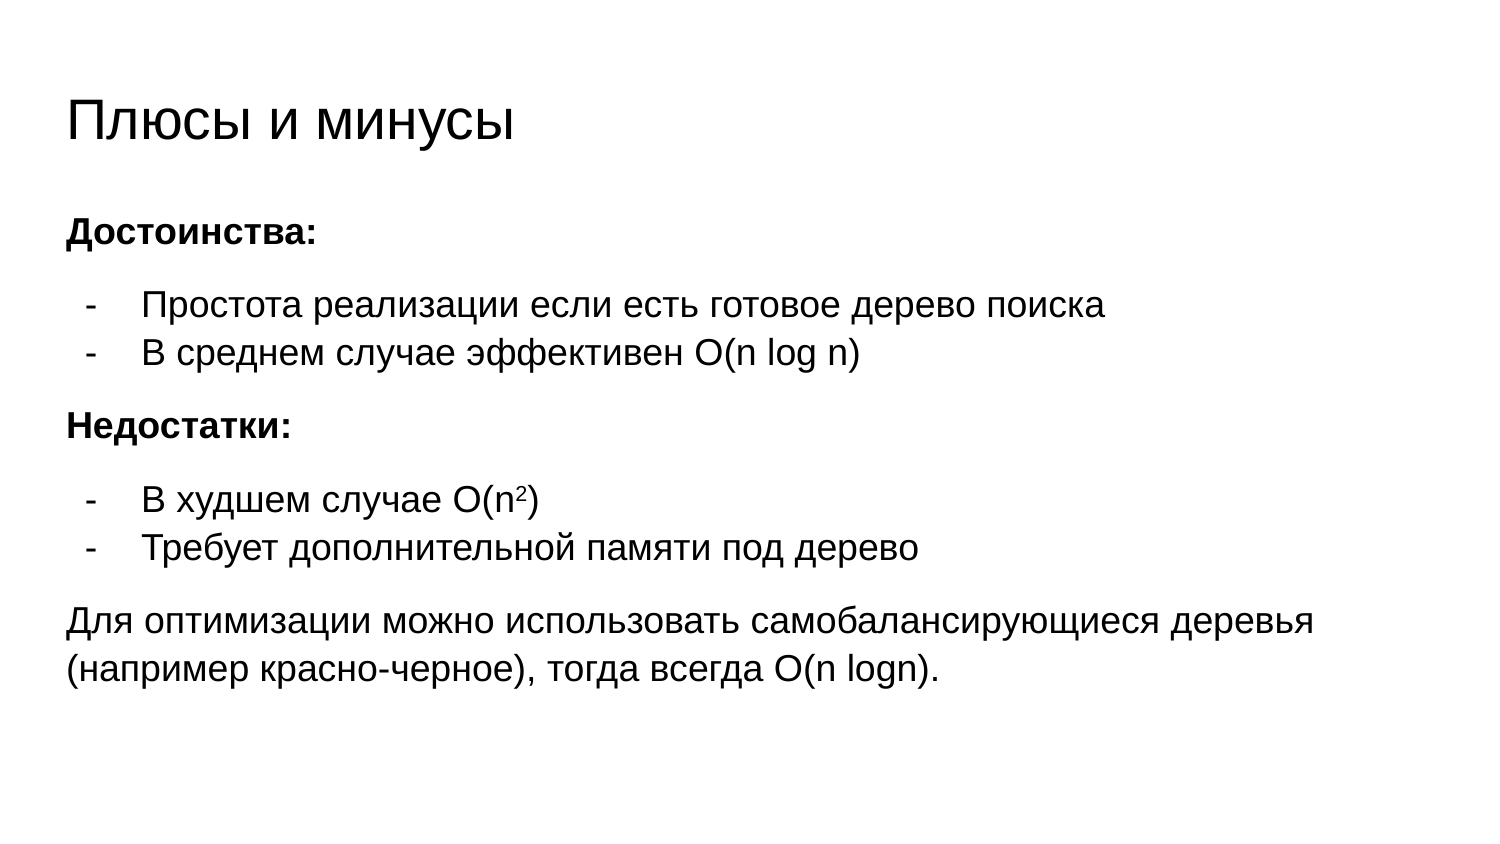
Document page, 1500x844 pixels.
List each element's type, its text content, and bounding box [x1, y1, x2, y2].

list Достоинства: Простота реализации если есть готовое дерево поиска В среднем случае эффективен O(n log n) Недостатки: В худшем случае O(n2) Требует дополнительной памяти под дерево Для оптимизации можно использовать самобалансирующиеся деревья (например красно-черное), тогда всегда O(n logn). [51, 189, 1449, 750]
title Плюсы и минусы [51, 72, 1449, 167]
